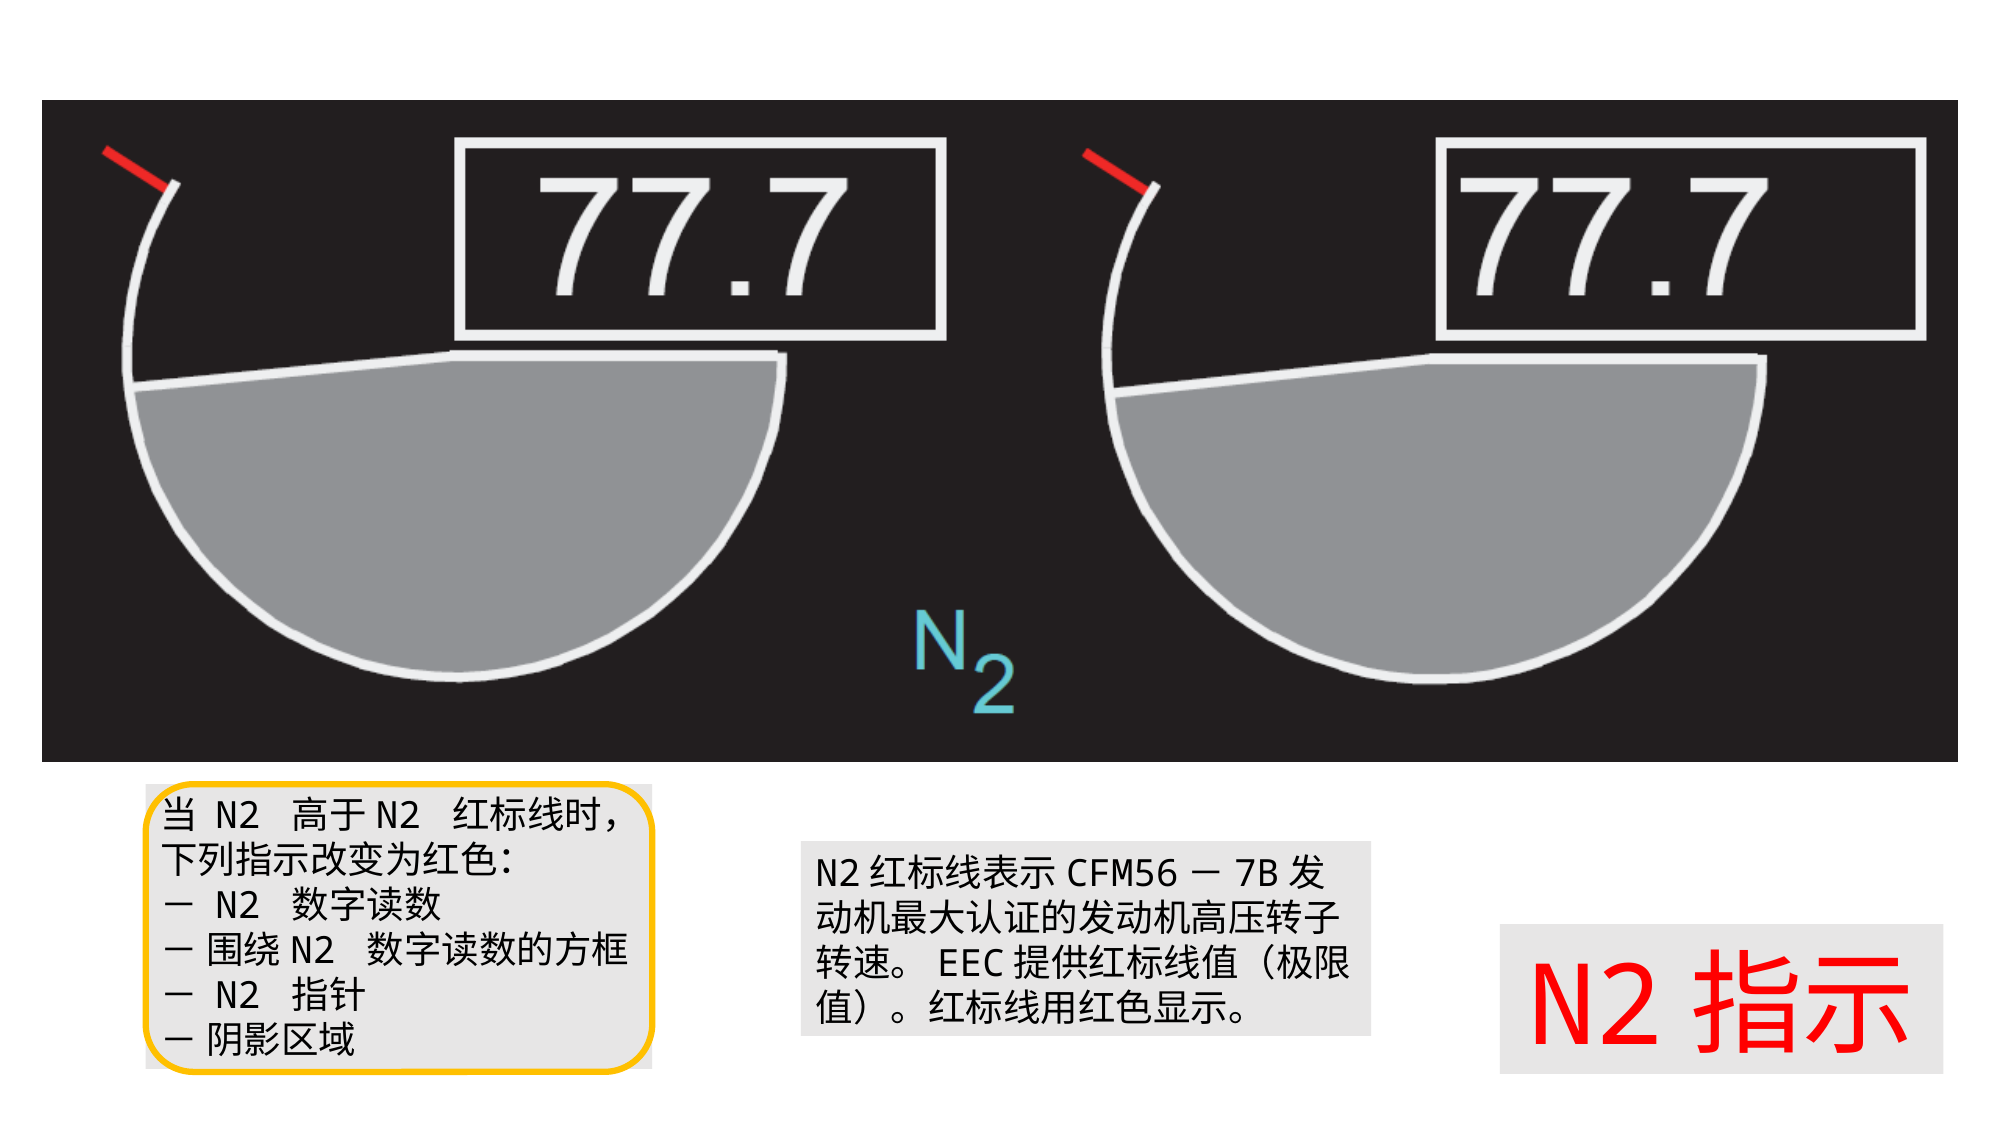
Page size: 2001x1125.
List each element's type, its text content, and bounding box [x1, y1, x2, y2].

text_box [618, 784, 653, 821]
text_box N2红标线表示CFM56－7B发动机最大认证的发动机高压转子转速。EEC提供红标线值（极限值）。红标线用红色显示。 [800, 841, 1372, 1036]
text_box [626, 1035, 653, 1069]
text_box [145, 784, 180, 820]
picture [42, 100, 1958, 762]
text_box N2指示 [1499, 924, 1944, 1074]
text_box [144, 783, 654, 1073]
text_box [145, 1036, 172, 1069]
